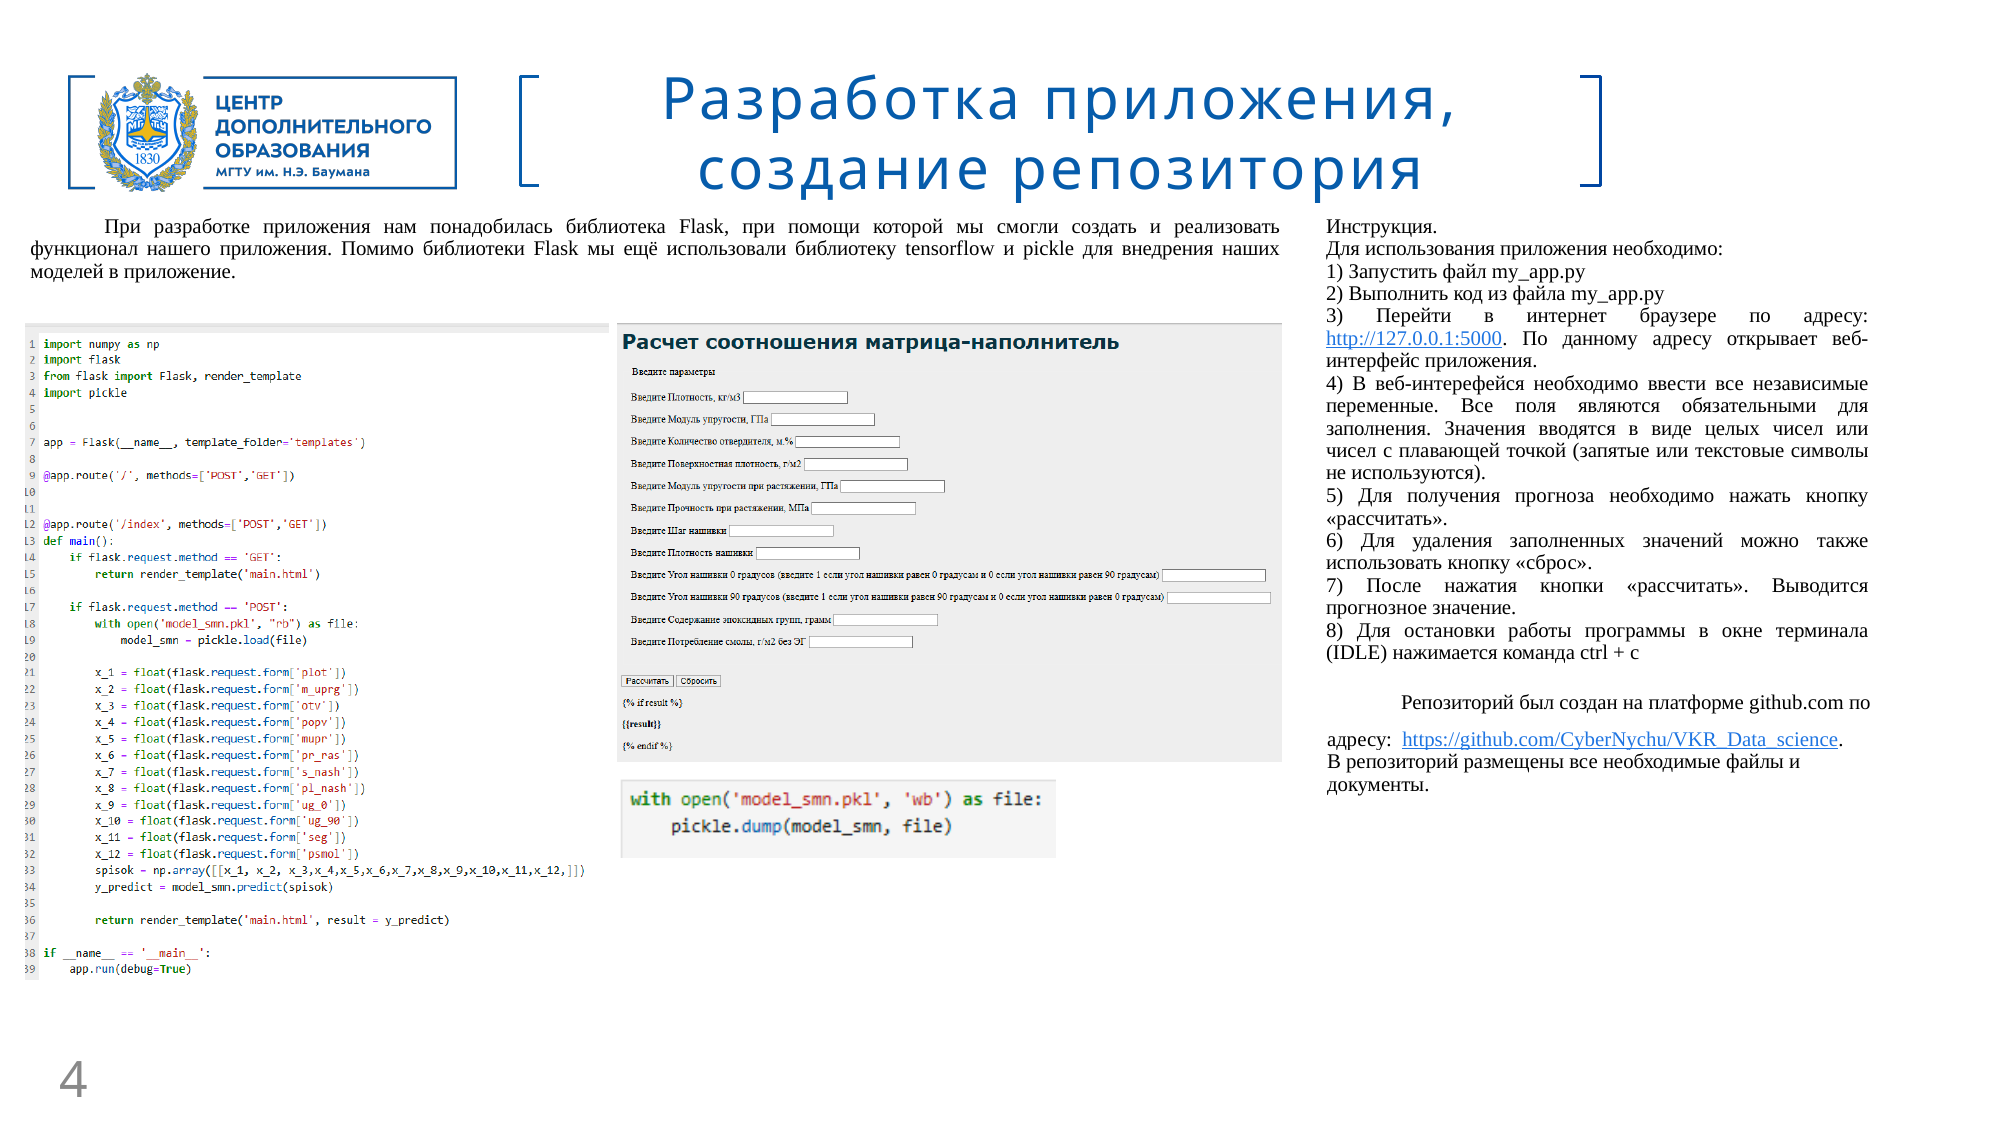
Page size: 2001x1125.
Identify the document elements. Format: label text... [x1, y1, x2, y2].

slide_number 4 [44, 1055, 139, 1101]
picture [617, 323, 1282, 762]
picture [25, 323, 609, 980]
text_box Репозиторий был создан на платформе github.com по адресу: https://github.com/CyberNychu/VKR_Data_science. В репозиторий размещены все необходимые файлы и документы. [1314, 669, 1884, 794]
text_box Инструкция. Для использования приложения необходимо: 1) Запустить файл my_app.py 2) Выполнить код из файла my_app.py 3) Перейти в интернет браузере по адресу: http://127.0.0.1:5000. По данному адресу открывает веб-интерфейс приложения. 4) В веб-интерефейся необходимо ввести все независимые переменные. Все поля являются обязательными для заполнения. Значения вводятся в виде целых чисел или чисел с плавающей точкой (запятые или текстовые символы не используются). 5) Для получения прогноза необходимо нажать кнопку «рассчитать». 6) Для удаления заполненных значений можно также использовать кнопку «сброс». 7) После нажатия кнопки «рассчитать». Выводится прогнозное значение. 8) Для остановки работы программы в окне терминала (IDLE) нажимается команда ctrl + c [1313, 208, 1882, 661]
picture [68, 73, 457, 192]
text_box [520, 76, 1601, 186]
text_box При разработке приложения нам понадобилась библиотека Flask, при помощи которой мы смогли создать и реализовать функционал нашего приложения. Помимо библиотеки Flask мы ещё использовали библиотеку tensorflow и pickle для внедрения наших моделей в приложение. [17, 208, 1293, 312]
picture [618, 772, 1057, 858]
